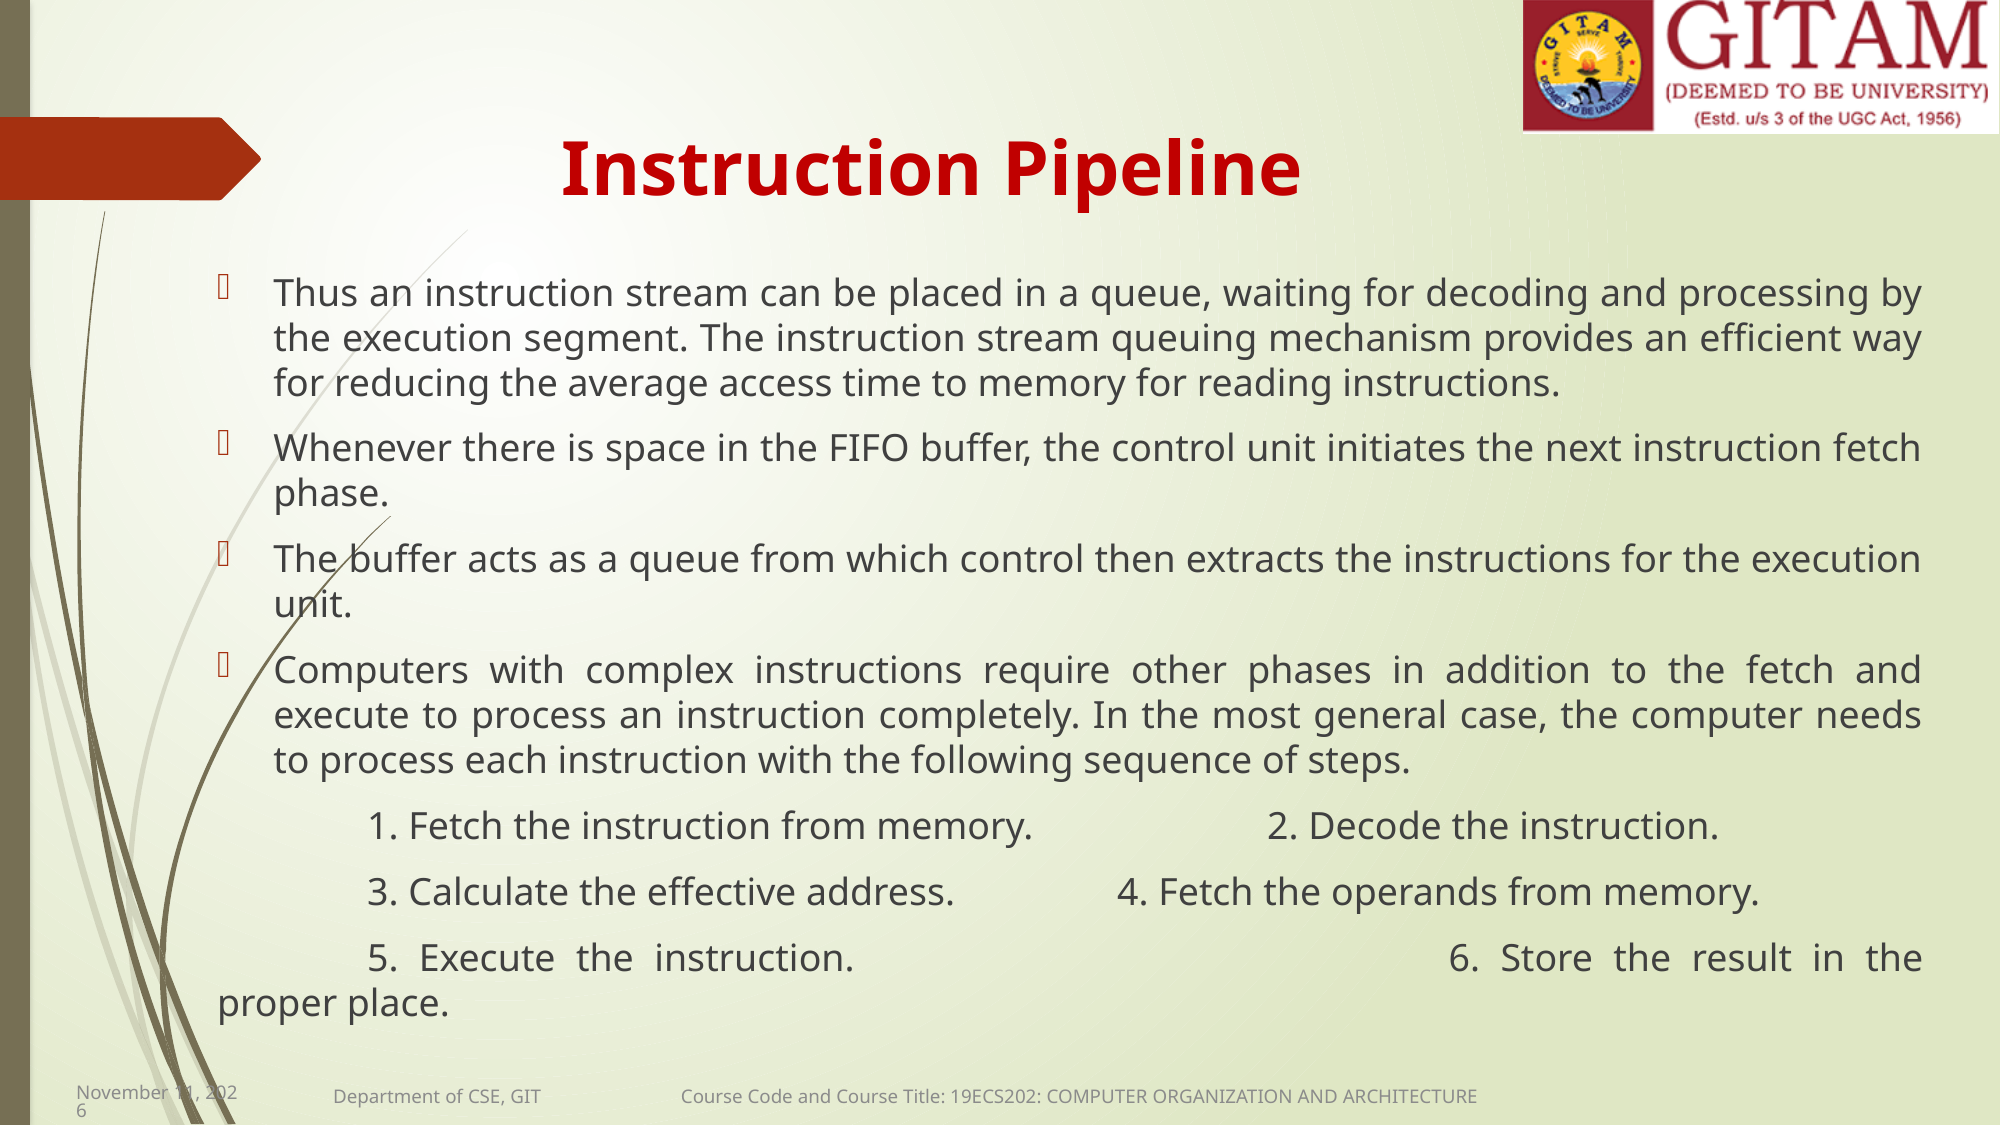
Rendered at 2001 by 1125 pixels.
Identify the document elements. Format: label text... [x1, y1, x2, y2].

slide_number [61, 1063, 259, 1123]
picture [1523, 0, 1999, 134]
title Instruction Pipeline [202, 112, 1664, 261]
list Thus an instruction stream can be placed in a queue, waiting for decoding and processing by the execution segment. The instruction stream queuing mechanism provides an efficient way for reducing the average access time to memory for reading instructions. Whenever there is space in the FIFO buffer, the control unit initiates the next instruction fetch phase. The buffer acts as a queue from which control then extracts the instructions for the execution unit. Computers with complex instructions require other phases in addition to the fetch and execute to process an instruction completely. In the most general case, the computer needs to process each instruction with the following sequence of steps. 1. Fetch the instruction from memory. 2. Decode the instruction. 3. Calculate the effective address. 4. Fetch the operands from memory. 5. Execute the instruction. 6. Store the result in the proper place. [202, 261, 1939, 1094]
footer Department of CSE, GIT Course Code and Course Title: 19ECS202: COMPUTER ORGANIZATION AND ARCHITECTURE [318, 1094, 1548, 1125]
